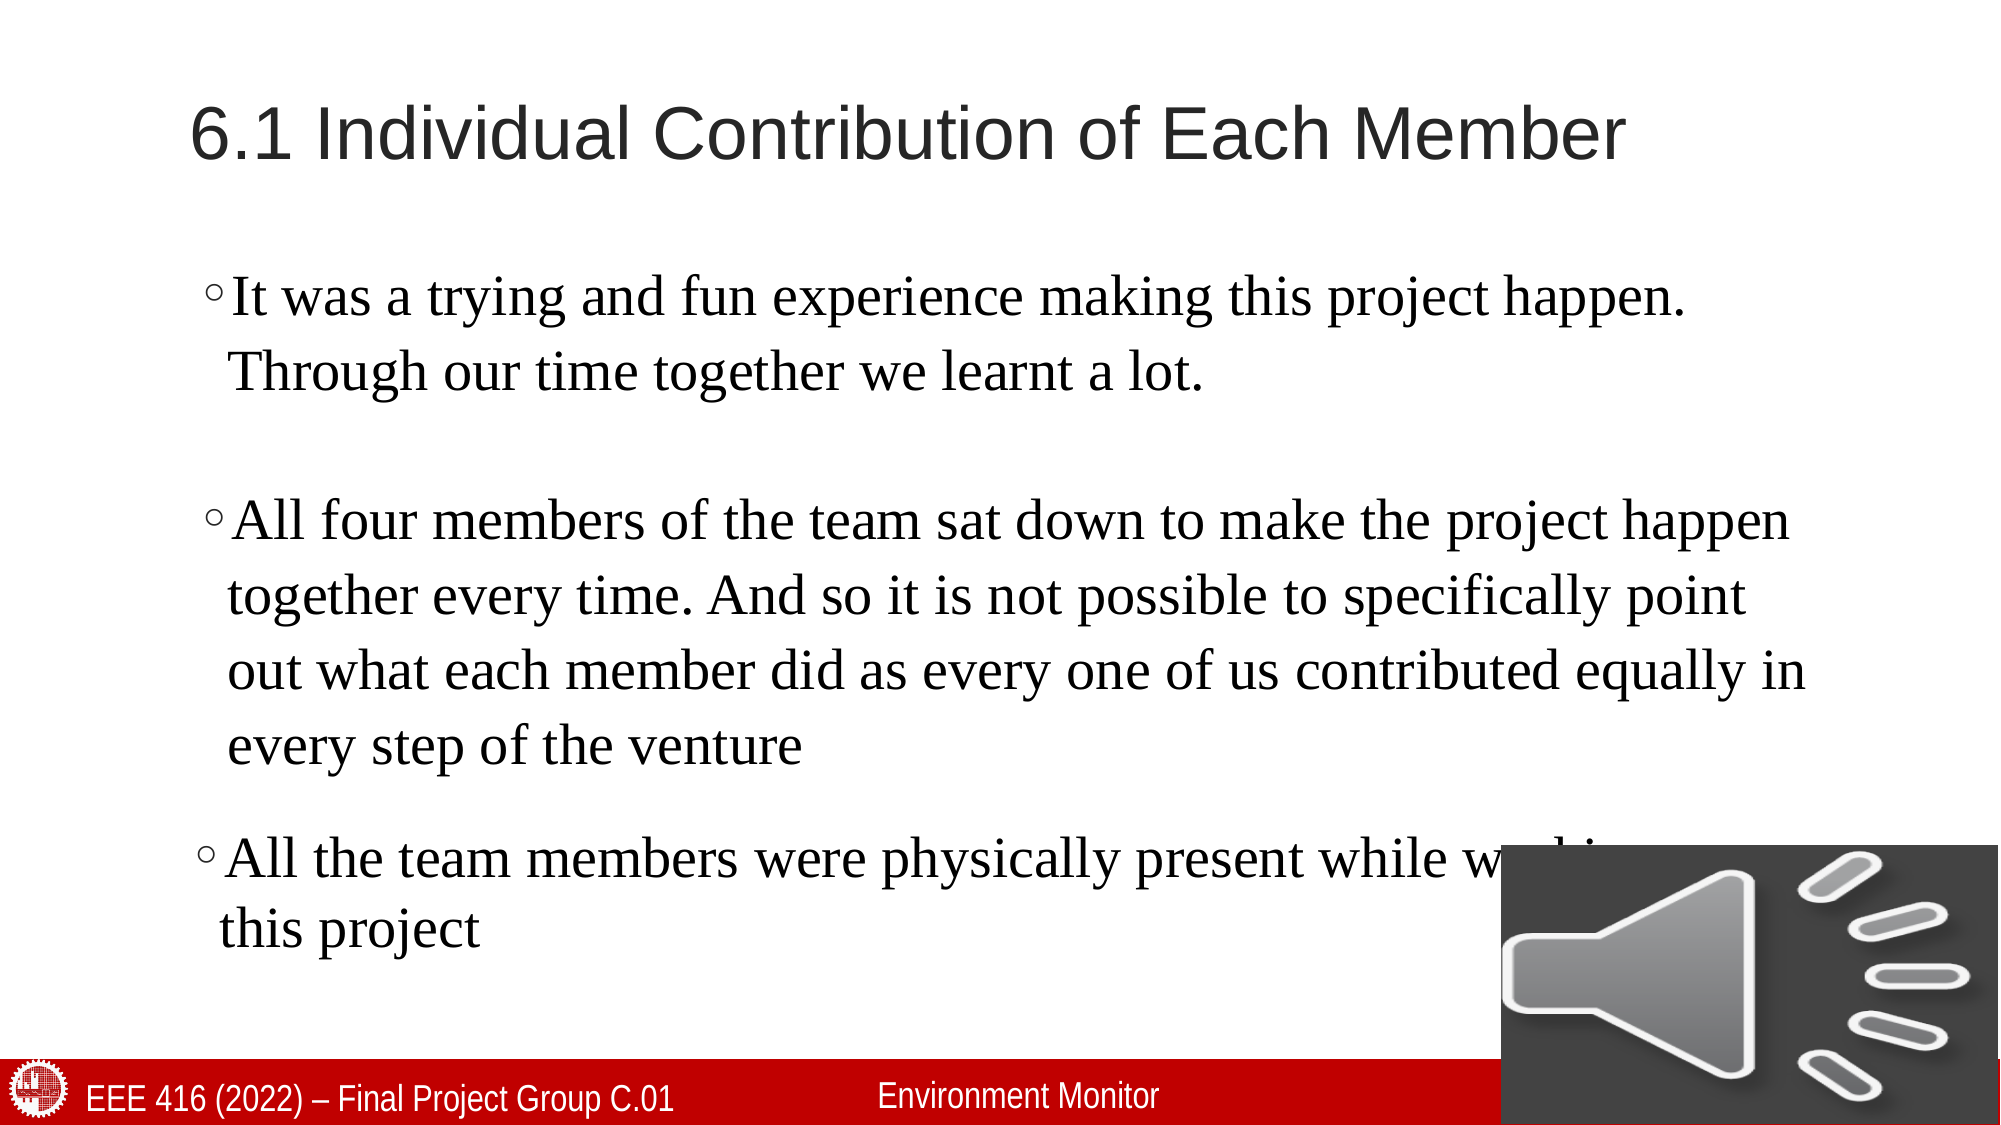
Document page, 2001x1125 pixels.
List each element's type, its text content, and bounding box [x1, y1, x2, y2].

title 6.1 Individual Contribution of Each Member [174, 75, 1825, 195]
list It was a trying and fun experience making this project happen. Through our time together we learnt a lot. All four members of the team sat down to make the project happen together every time. And so it is not possible to specifically point out what each member did as every one of us contributed equally in every step of the venture All the team members were physically present while working on this project [174, 245, 1825, 990]
picture [1500, 843, 2000, 1125]
picture [8, 1059, 71, 1118]
footer Environment Monitor [862, 1063, 1494, 1125]
slide_number EEE 416 (2022) – Final Project Group C.01 [70, 1066, 862, 1125]
